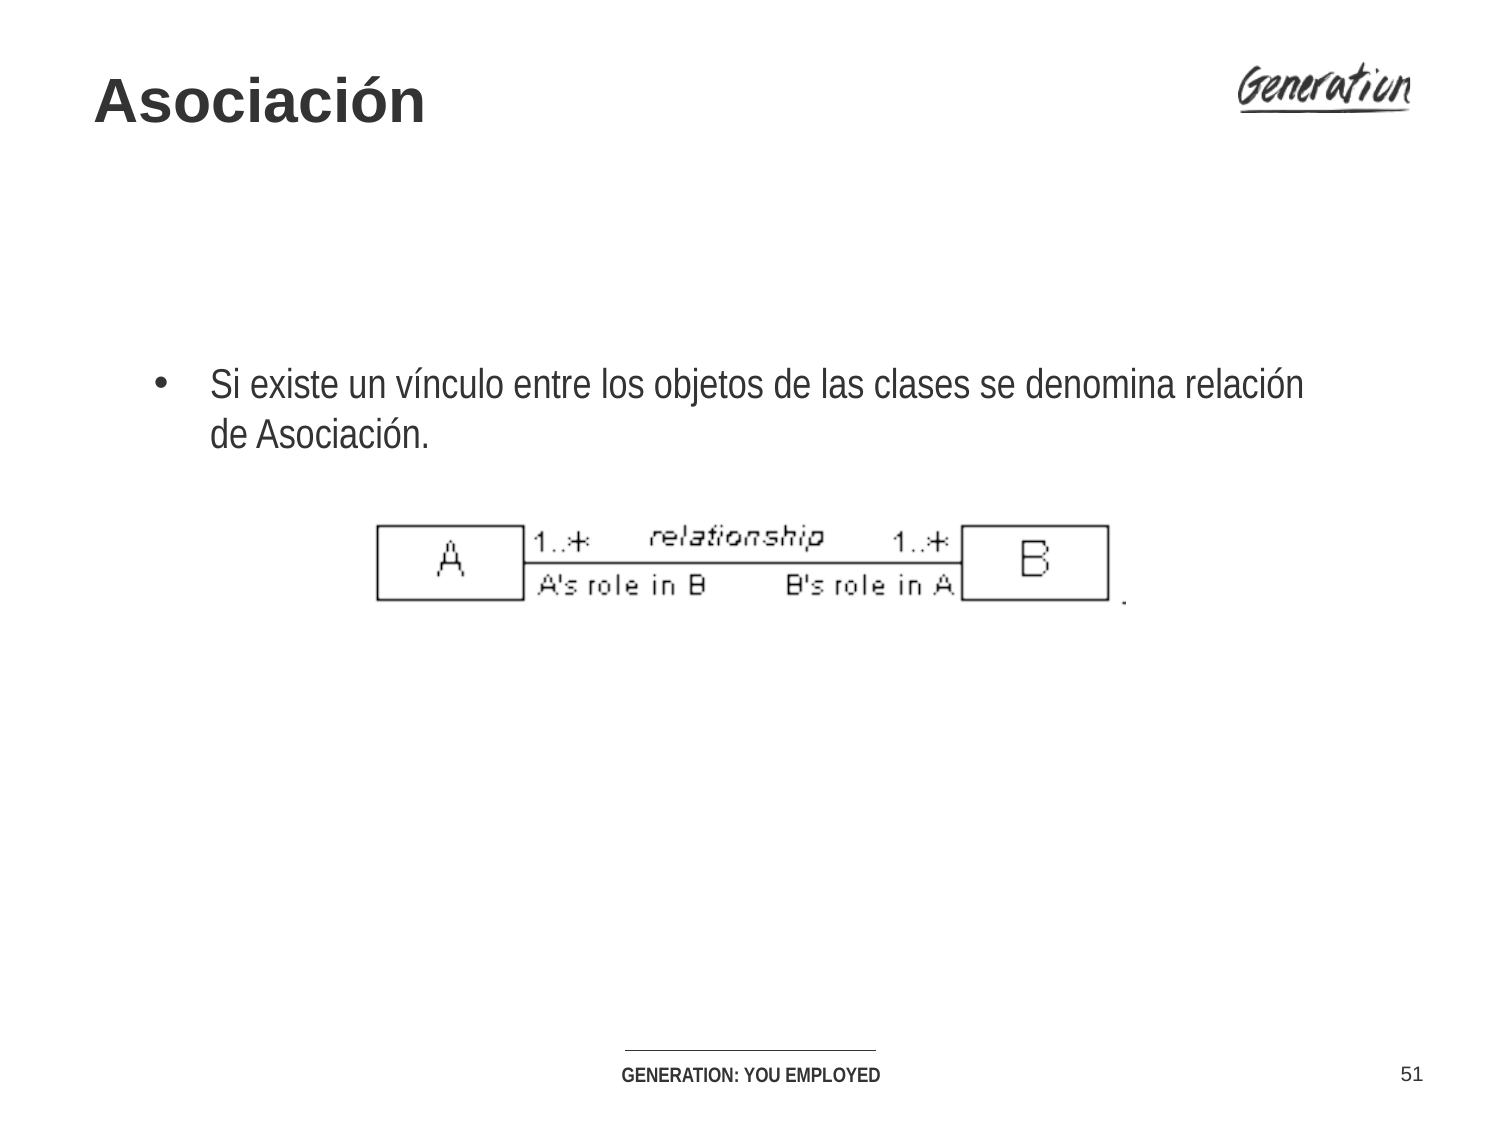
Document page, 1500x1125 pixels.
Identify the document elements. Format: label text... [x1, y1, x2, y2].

list Si existe un vínculo entre los objetos de las clases se denomina relación de Asociación. [153, 357, 1346, 505]
picture [373, 504, 1127, 621]
title Asociación [93, 53, 1407, 144]
